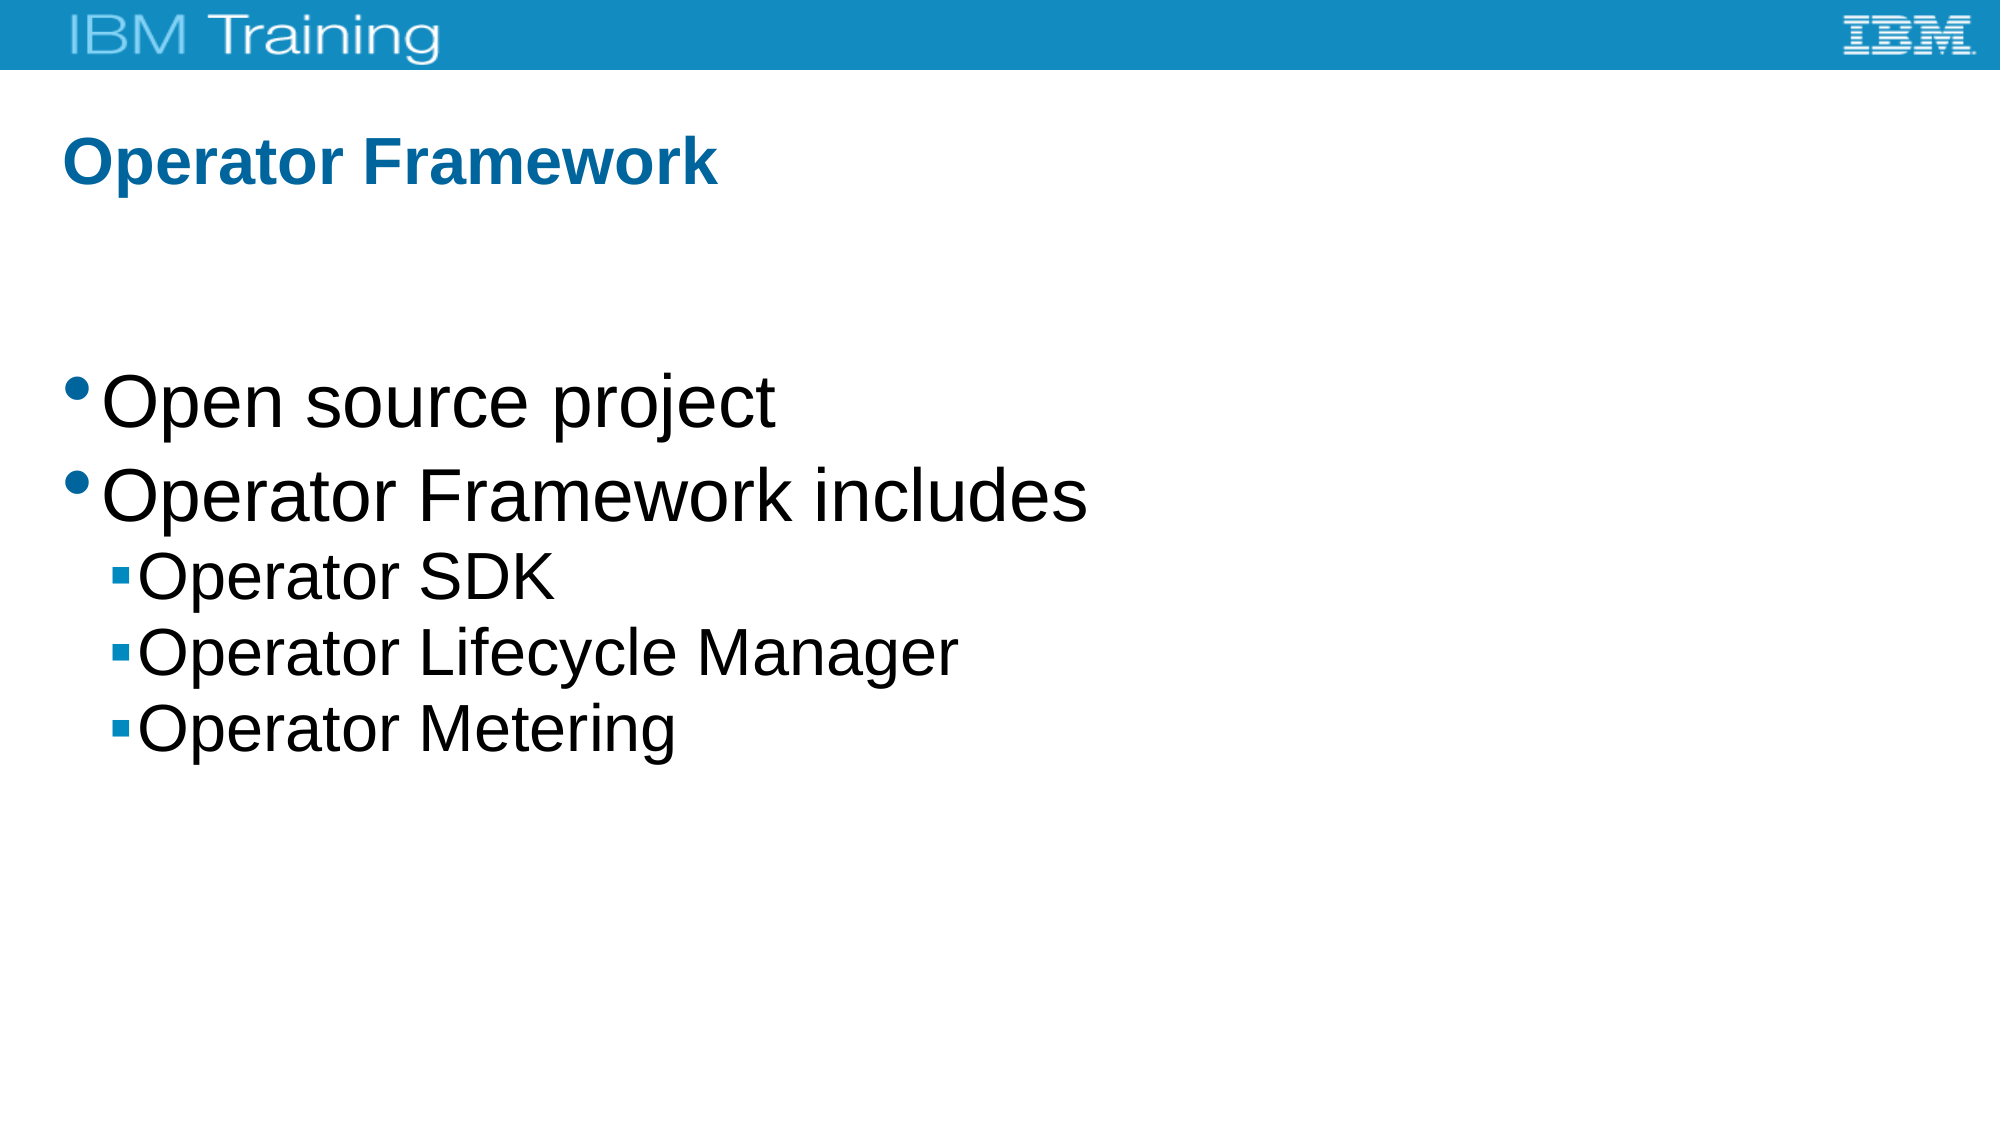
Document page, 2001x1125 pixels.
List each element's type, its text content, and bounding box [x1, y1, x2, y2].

picture [0, 0, 2000, 70]
list Open source project Operator Framework includes Operator SDK Operator Lifecycle Manager Operator Metering [48, 360, 1314, 877]
title Operator Framework [48, 125, 771, 201]
